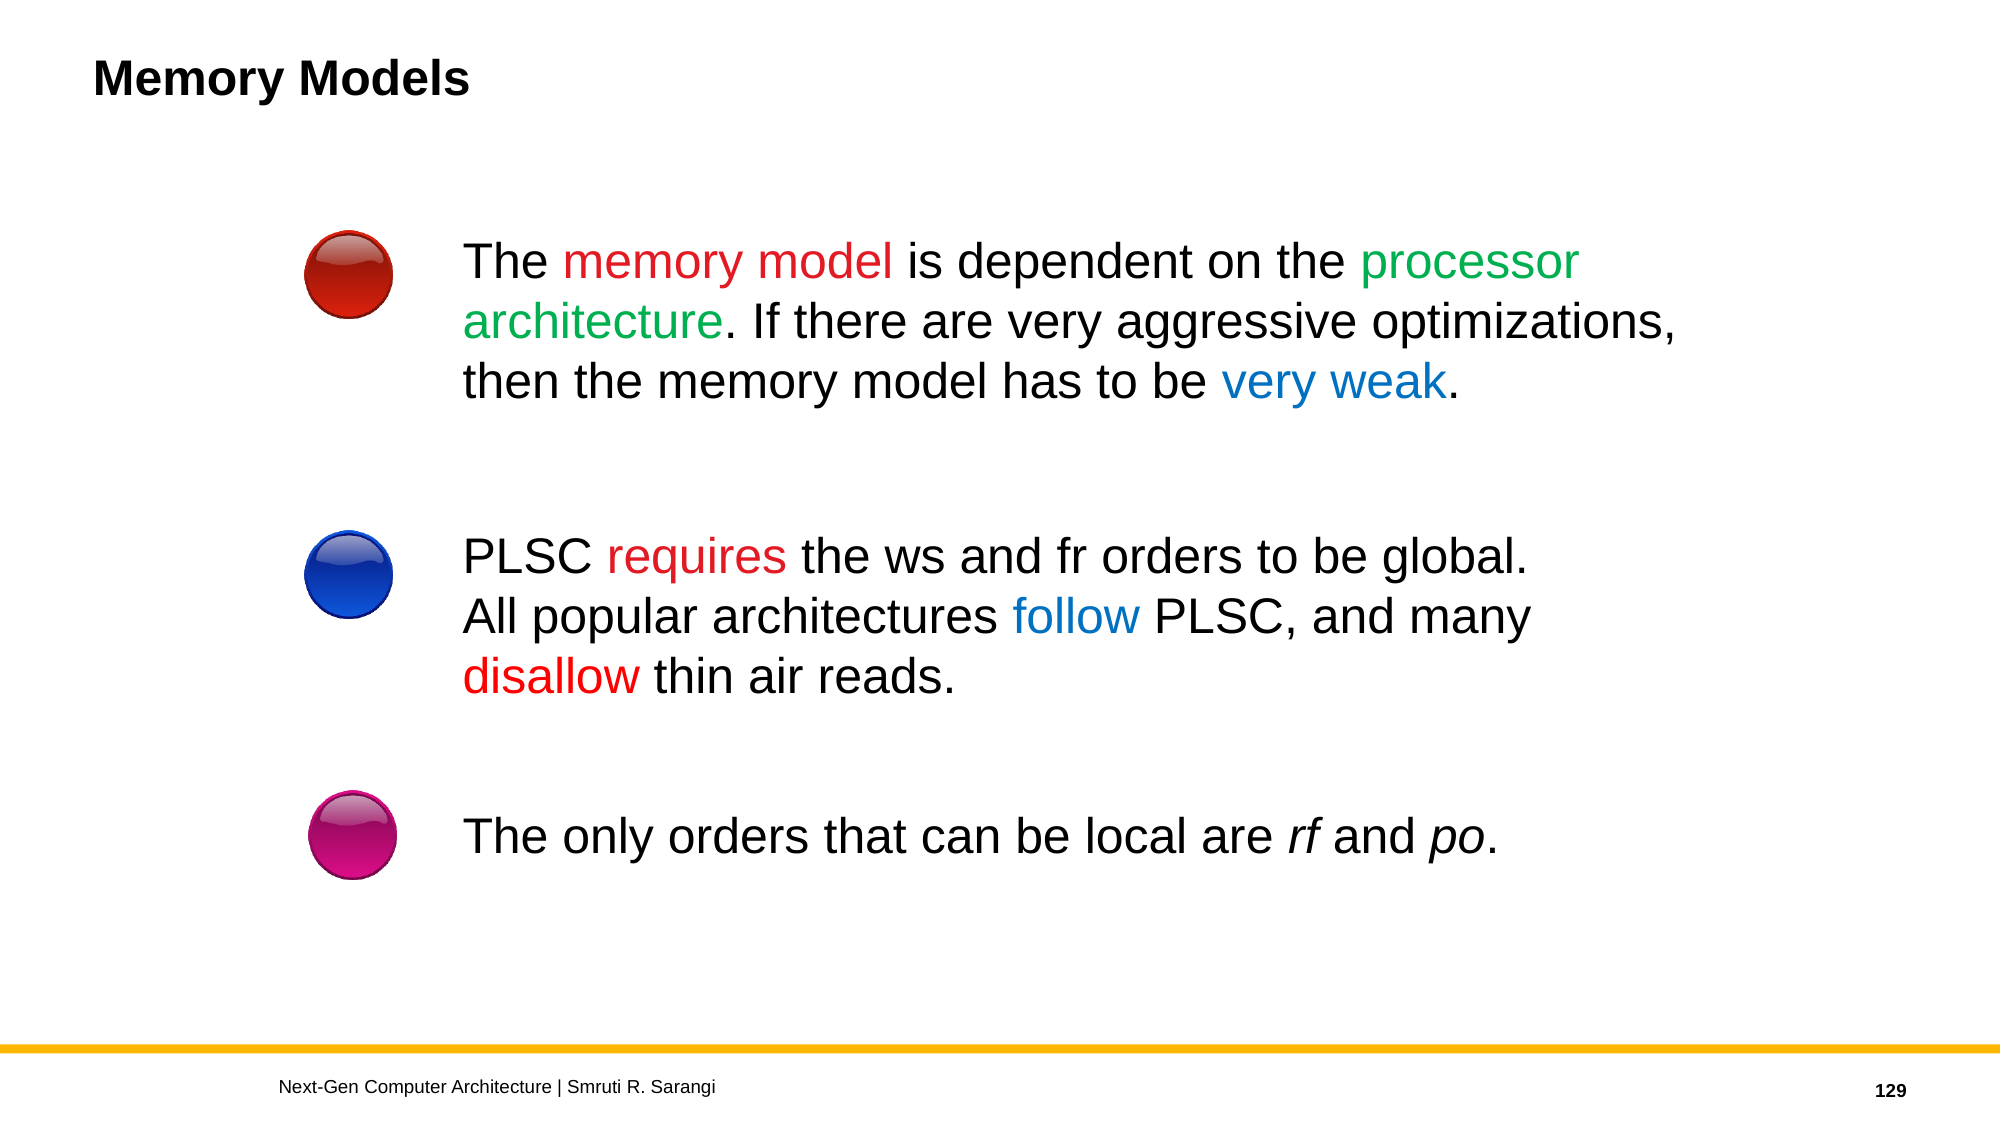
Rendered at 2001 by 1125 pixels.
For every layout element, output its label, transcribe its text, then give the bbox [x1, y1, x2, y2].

title Memory Models [78, 45, 1578, 180]
text_box The only orders that can be local are rf and po. [447, 796, 1728, 1012]
list The memory model is dependent on the processor architecture. If there are very aggressive optimizations, then the memory model has to be very weak. [447, 220, 1728, 437]
picture [304, 230, 393, 319]
picture [308, 790, 397, 880]
slide_number 129 [1711, 1071, 1922, 1109]
text_box PLSC requires the ws and fr orders to be global. All popular architectures follow PLSC, and many disallow thin air reads. [447, 516, 1728, 732]
footer Next-Gen Computer Architecture | Smruti R. Sarangi [263, 1067, 1464, 1105]
picture [304, 530, 393, 619]
